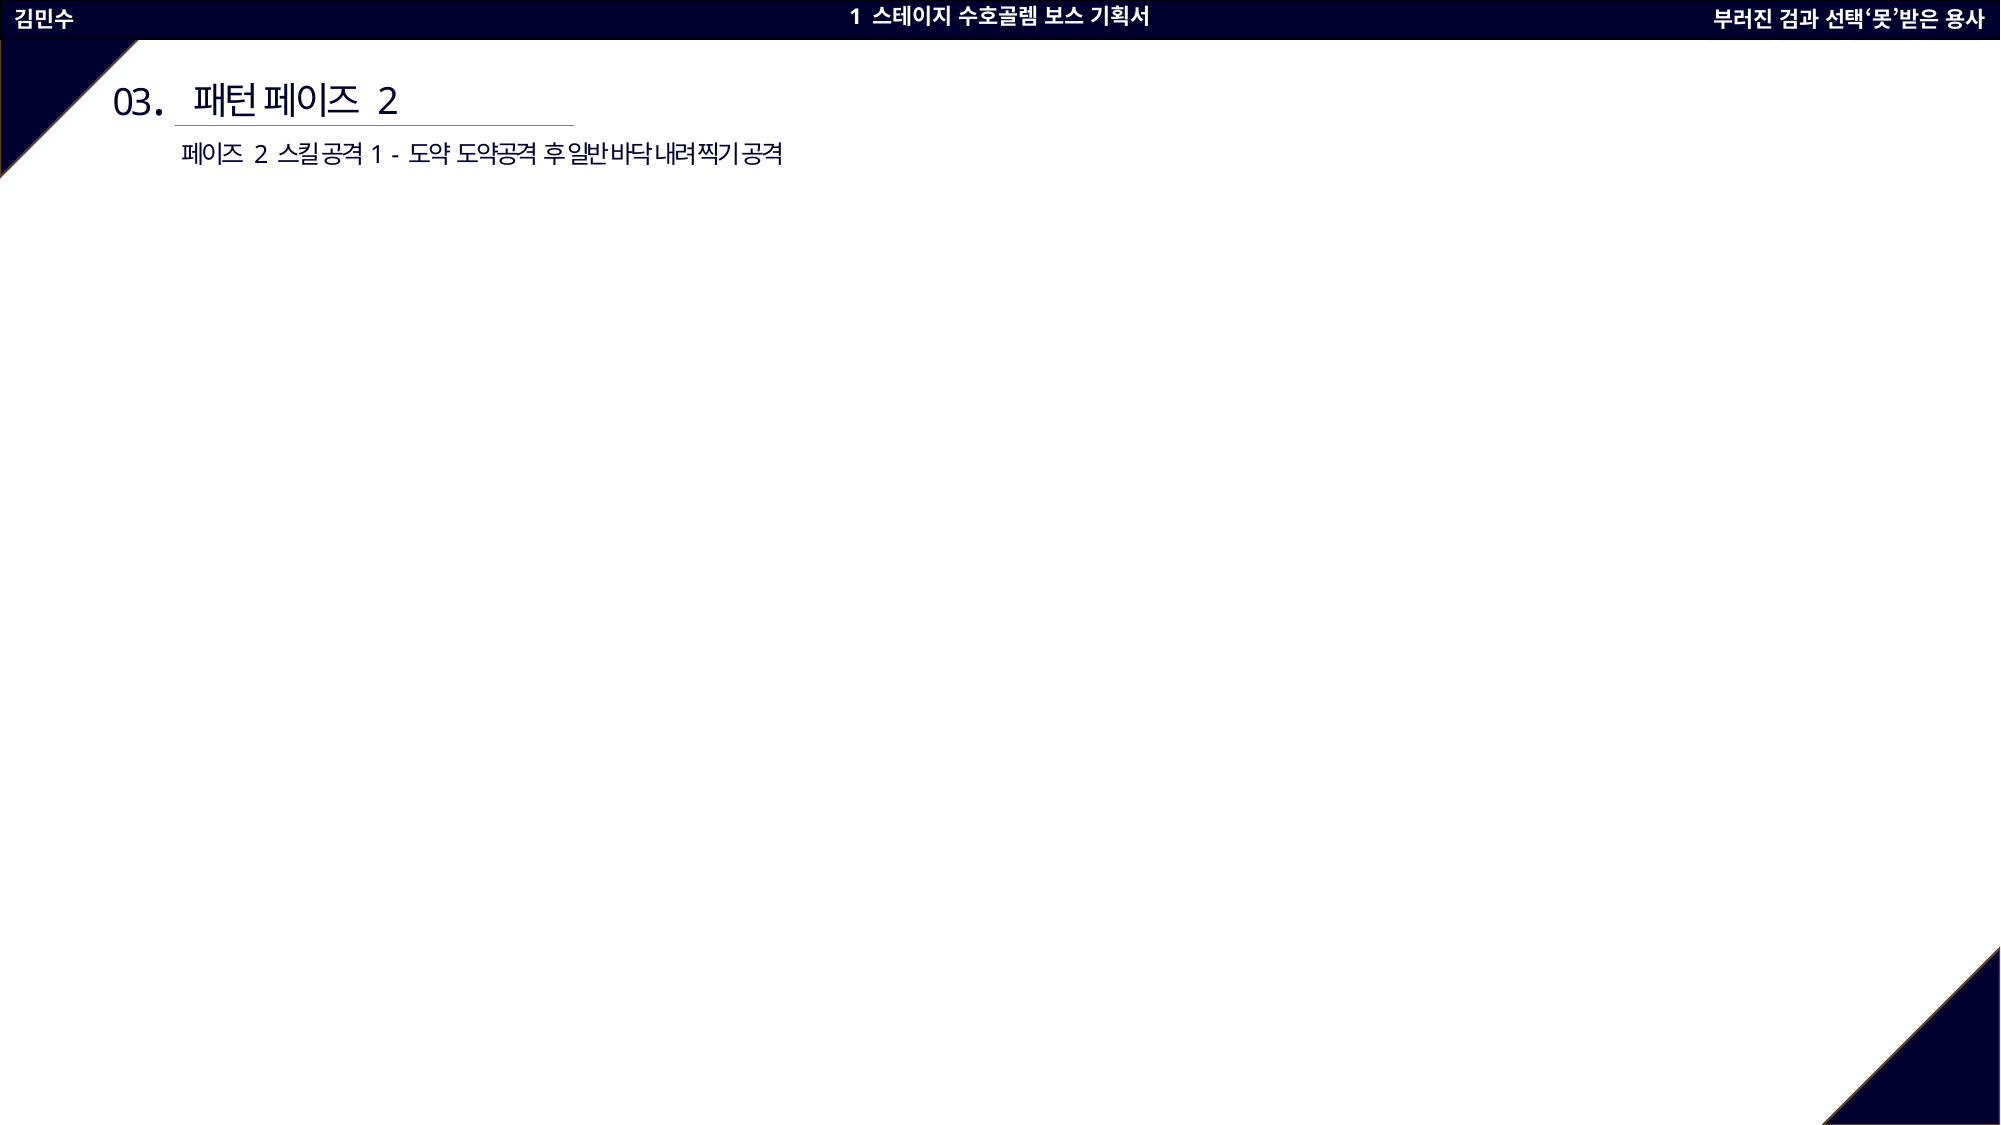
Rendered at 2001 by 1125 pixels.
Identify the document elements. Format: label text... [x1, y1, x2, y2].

text_box 패턴 페이즈 2 [181, 126, 418, 130]
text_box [0, 0, 2000, 41]
text_box 페이즈 2 스킬 공격1 - 도약 도약공격 후 일반 바닥 내려 찍기 공격 [166, 130, 861, 176]
text_box 03. [97, 58, 181, 134]
text_box 패턴 페이즈 2 [181, 69, 418, 125]
